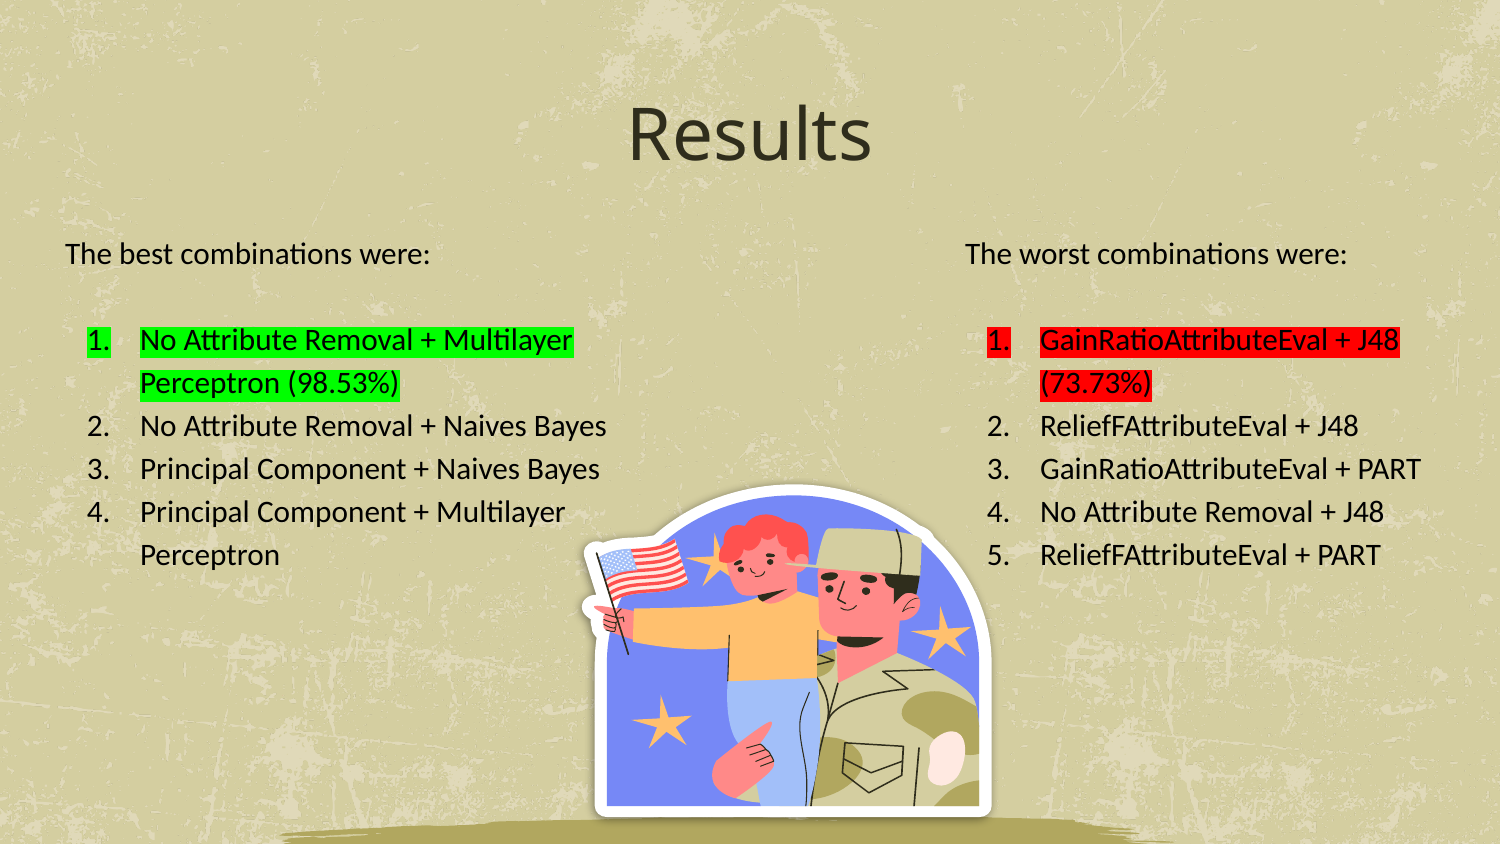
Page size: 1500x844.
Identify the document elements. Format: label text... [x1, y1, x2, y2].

text_box The best combinations were: No Attribute Removal + Multilayer Perceptron (98.53%) No Attribute Removal + Naives Bayes Principal Component + Naives Bayes Principal Component + Multilayer Perceptron [50, 212, 675, 705]
text_box The worst combinations were: GainRatioAttributeEval + J48 (73.73%) ReliefFAttributeEval + J48 GainRatioAttributeEval + PART No Attribute Removal + J48 ReliefFAttributeEval + PART [950, 212, 1443, 705]
title Results [118, 72, 1382, 167]
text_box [581, 484, 992, 818]
